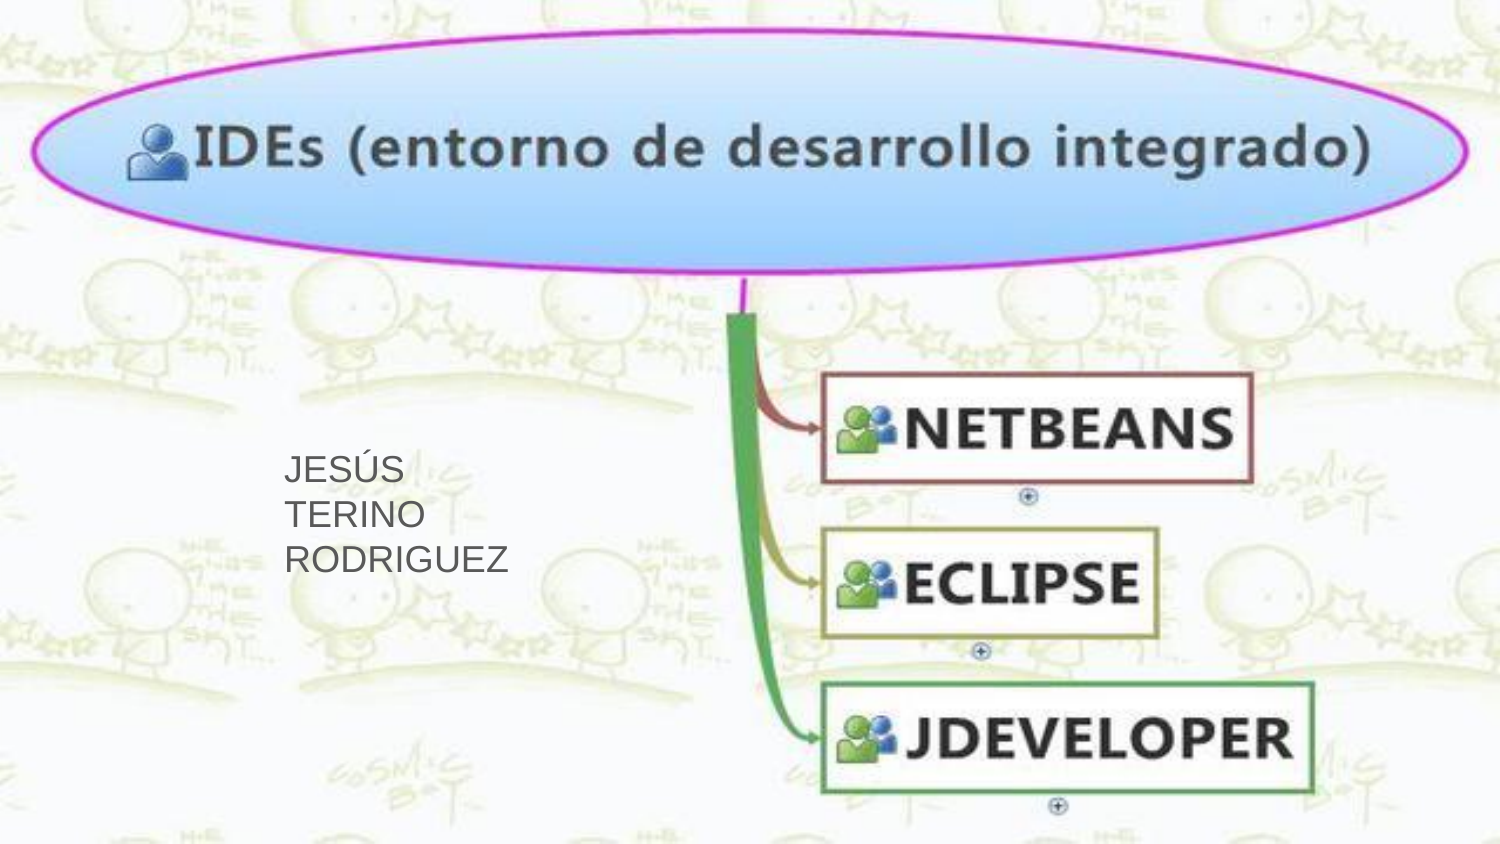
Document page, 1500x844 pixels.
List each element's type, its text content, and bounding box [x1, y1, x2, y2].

text_box JESÚS TERINO RODRIGUEZ [269, 429, 526, 595]
picture [0, 0, 1500, 844]
